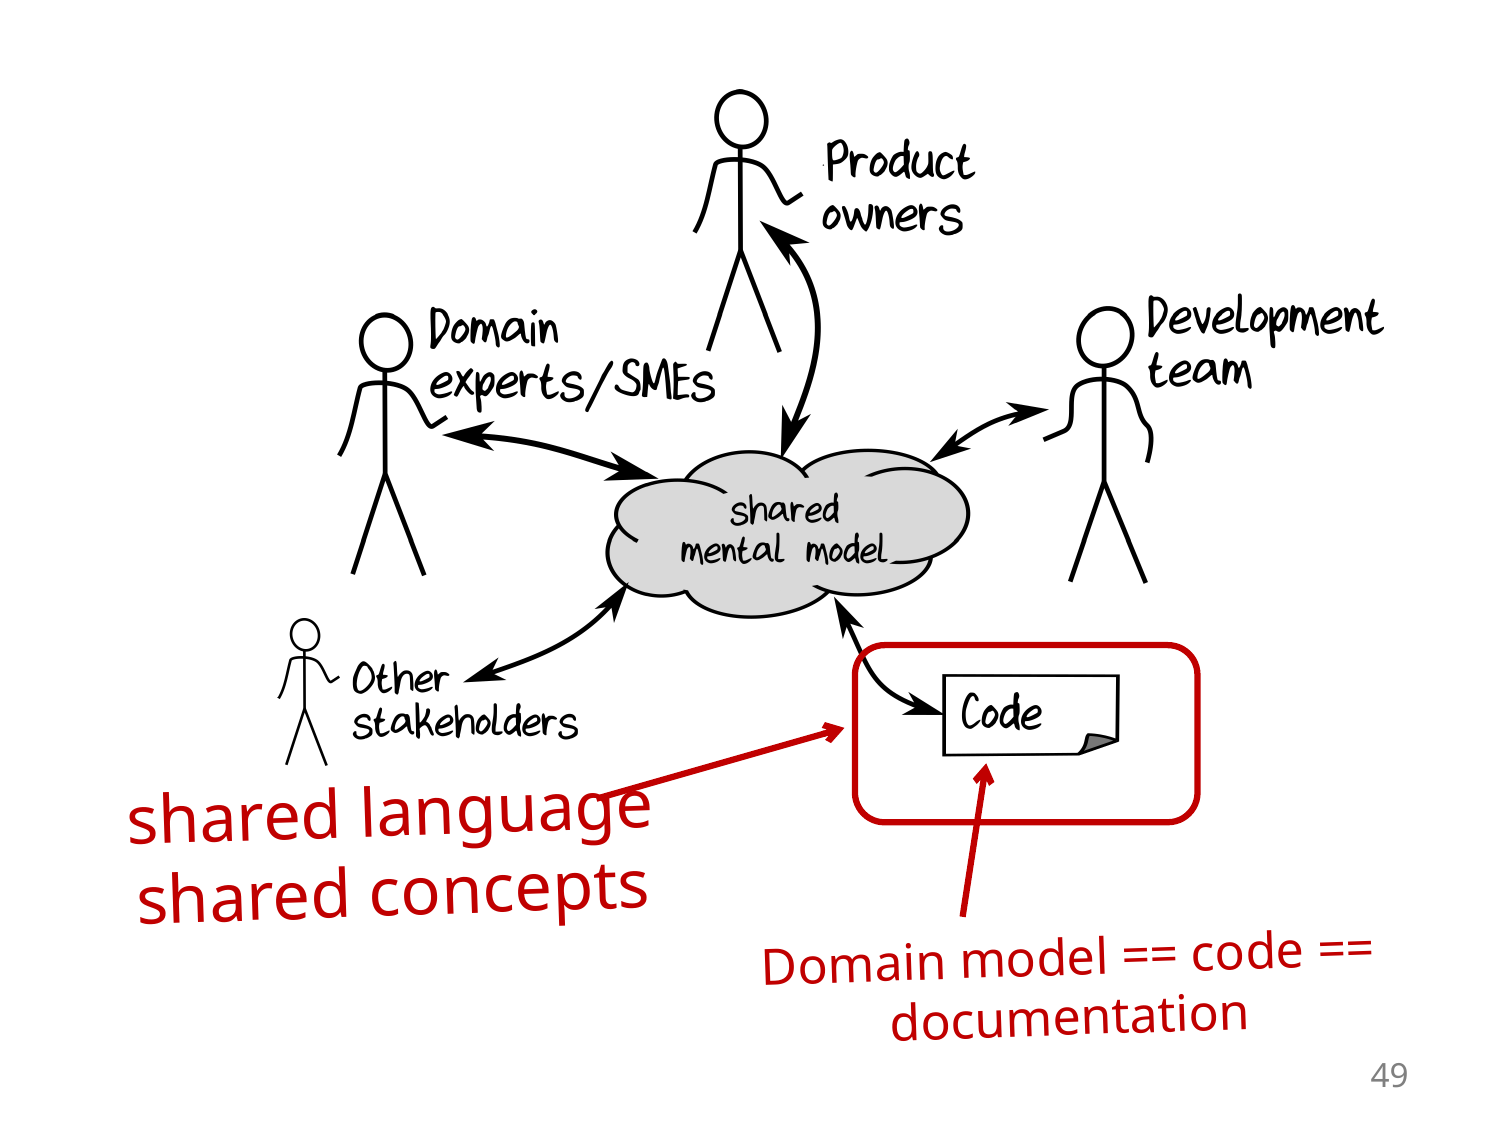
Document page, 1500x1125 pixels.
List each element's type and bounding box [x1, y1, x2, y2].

text_box [666, 762, 1470, 994]
picture [277, 89, 1384, 762]
text_box [102, 727, 845, 939]
